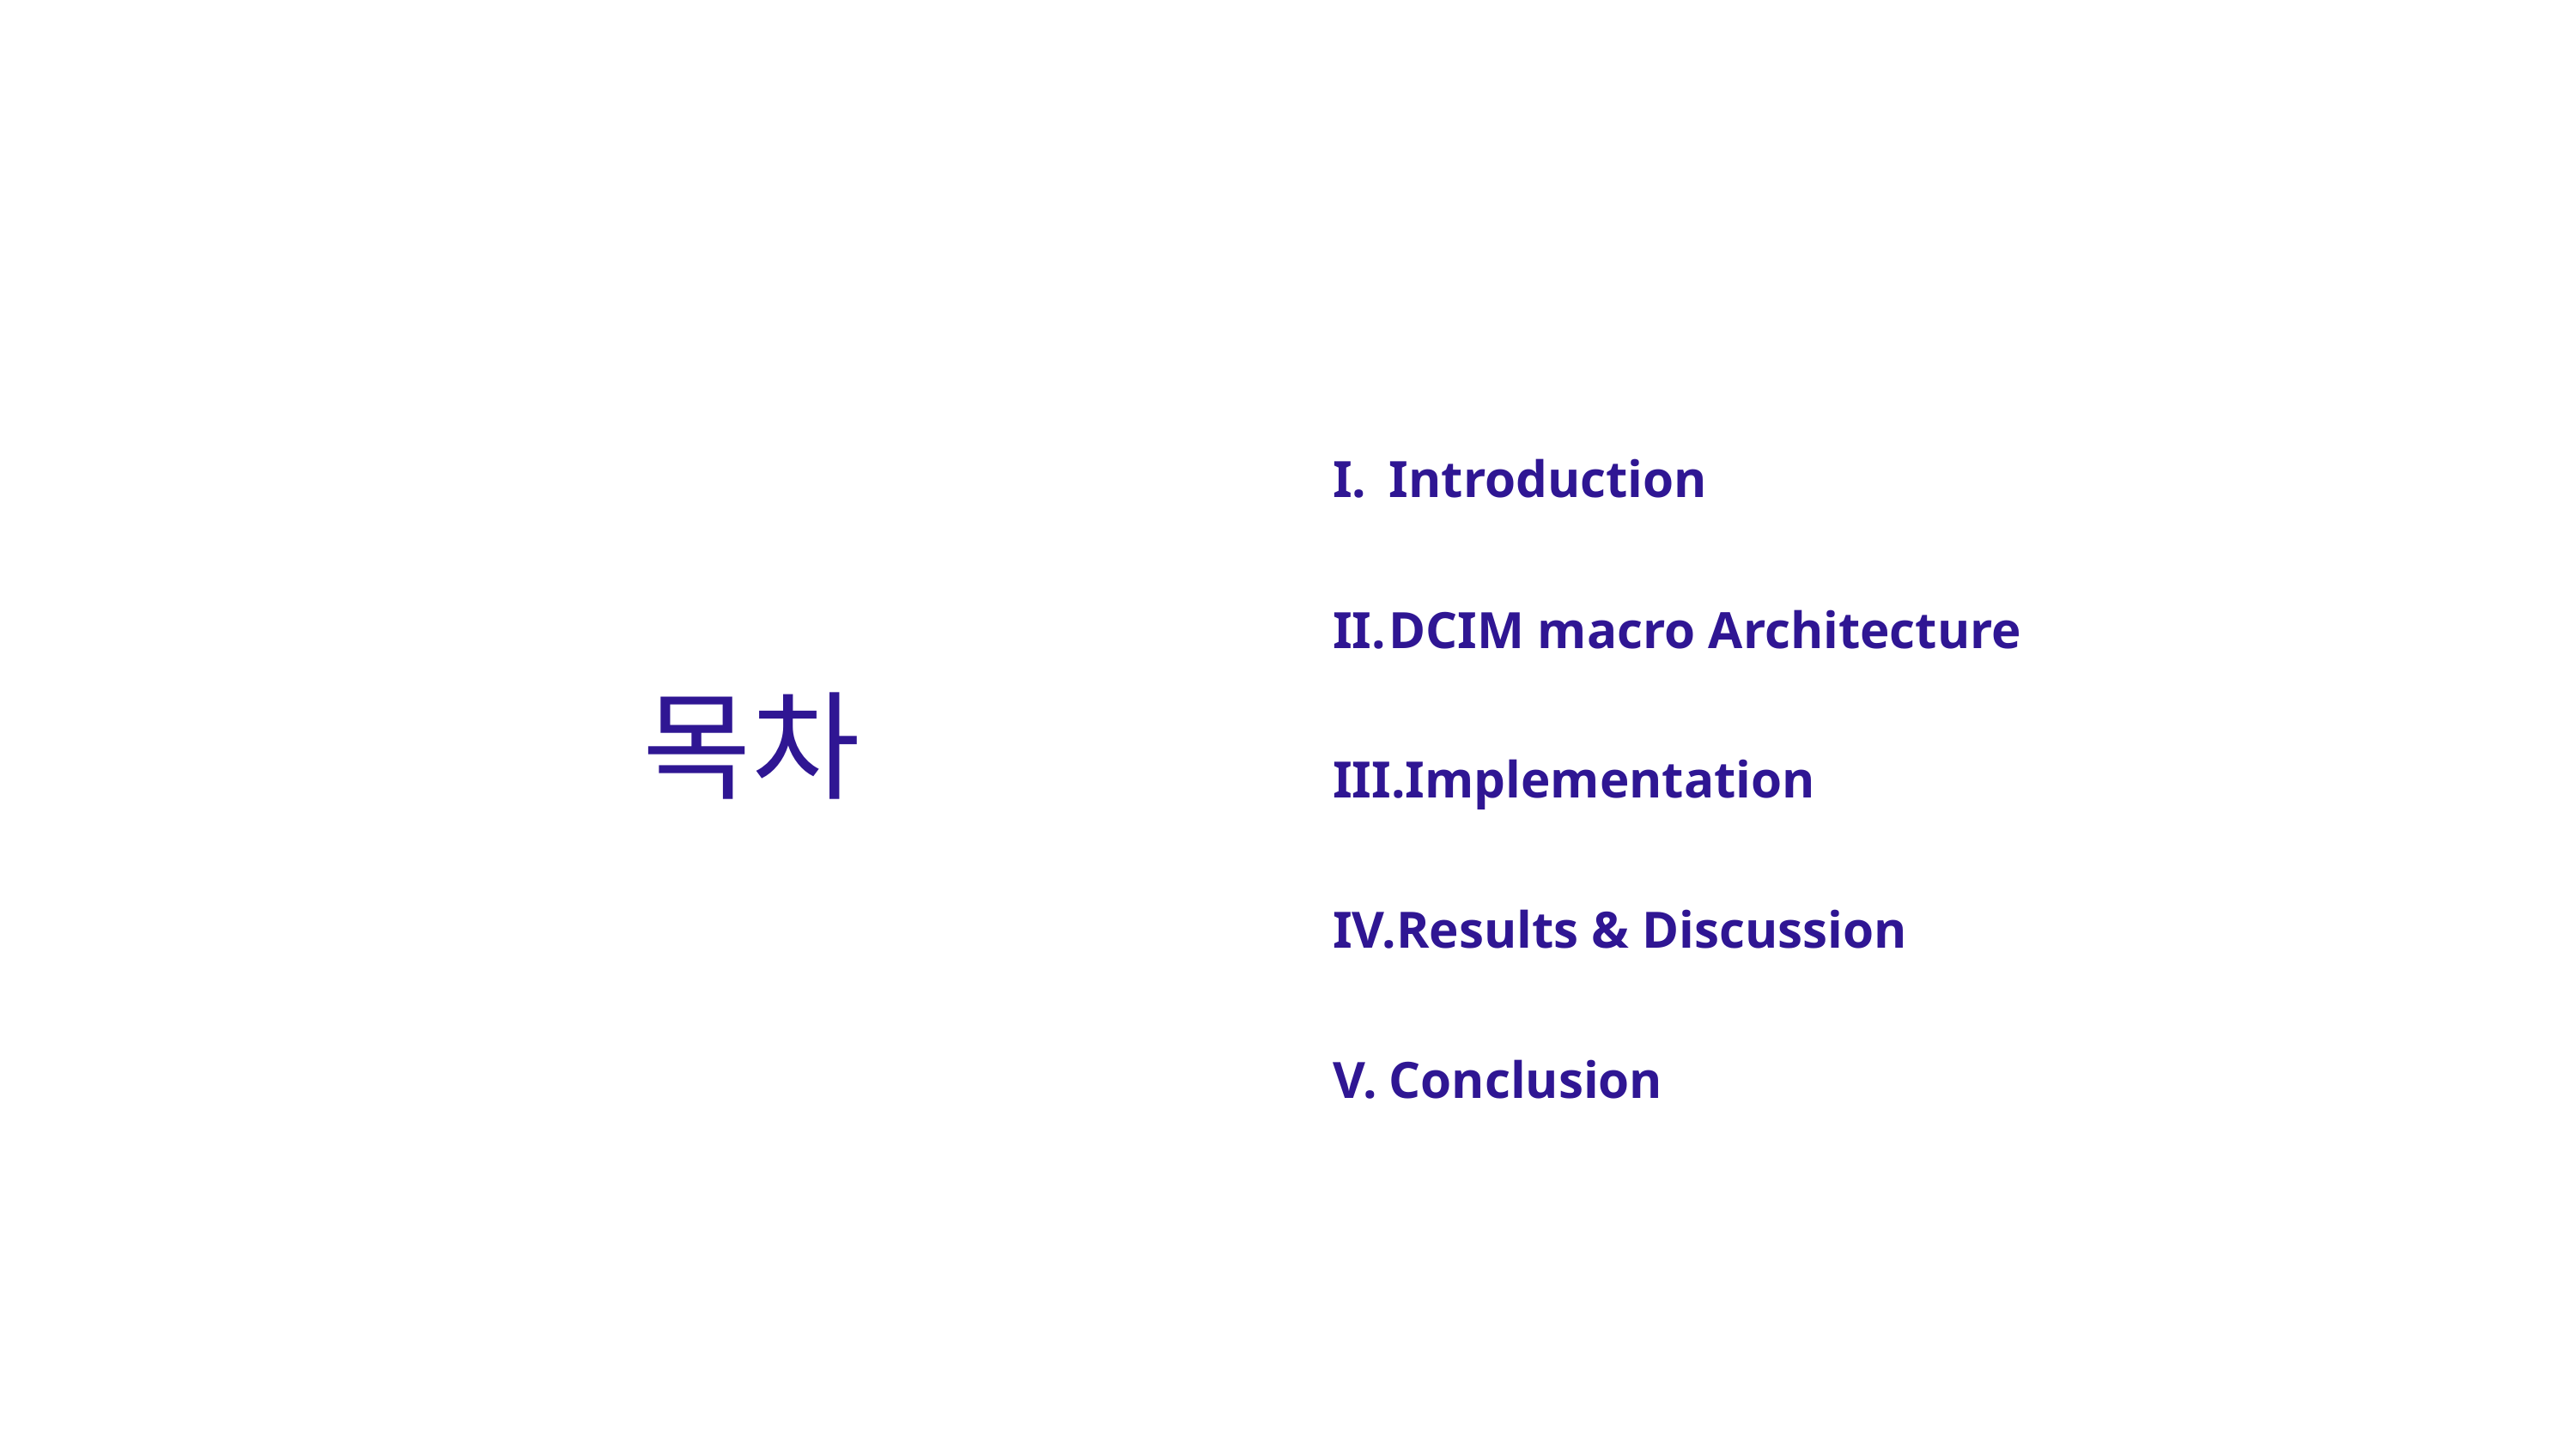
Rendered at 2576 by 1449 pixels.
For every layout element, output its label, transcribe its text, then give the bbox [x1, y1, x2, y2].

text_box 목차 [526, 616, 977, 814]
text_box Introduction DCIM macro Architecture Implementation Results & Discussion Conclusion [1320, 351, 2168, 1115]
